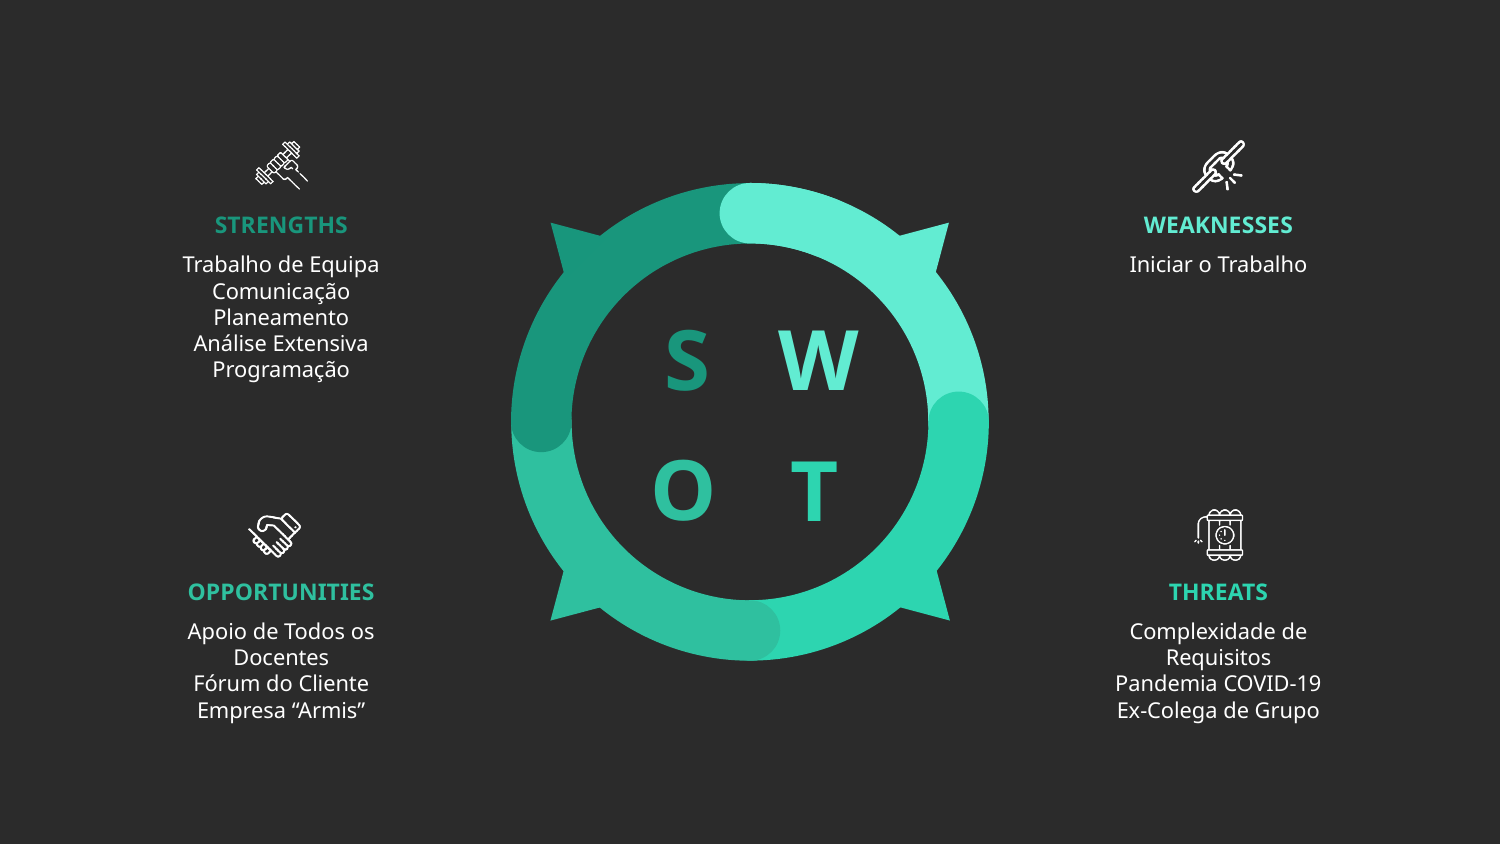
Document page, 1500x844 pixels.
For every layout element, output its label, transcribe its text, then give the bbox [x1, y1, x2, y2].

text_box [540, 212, 959, 631]
picture [248, 509, 301, 562]
text_box OPPORTUNITIES [172, 569, 390, 610]
picture [1192, 140, 1245, 193]
text_box Complexidade de Requisitos Pandemia COVID-19 Ex-Colega de Grupo [1067, 610, 1370, 730]
picture [255, 138, 308, 192]
text_box Apoio de Todos os Docentes Fórum do Cliente Empresa “Armis” [130, 610, 433, 730]
text_box THREATS [1154, 569, 1284, 610]
text_box Iniciar o Trabalho [1067, 243, 1370, 285]
text_box WEAKNESSES [1129, 203, 1309, 243]
text_box Trabalho de Equipa Comunicação Planeamento Análise Extensiva Programação [130, 243, 433, 390]
picture [1192, 509, 1245, 562]
text_box STRENGTHS [199, 203, 363, 243]
